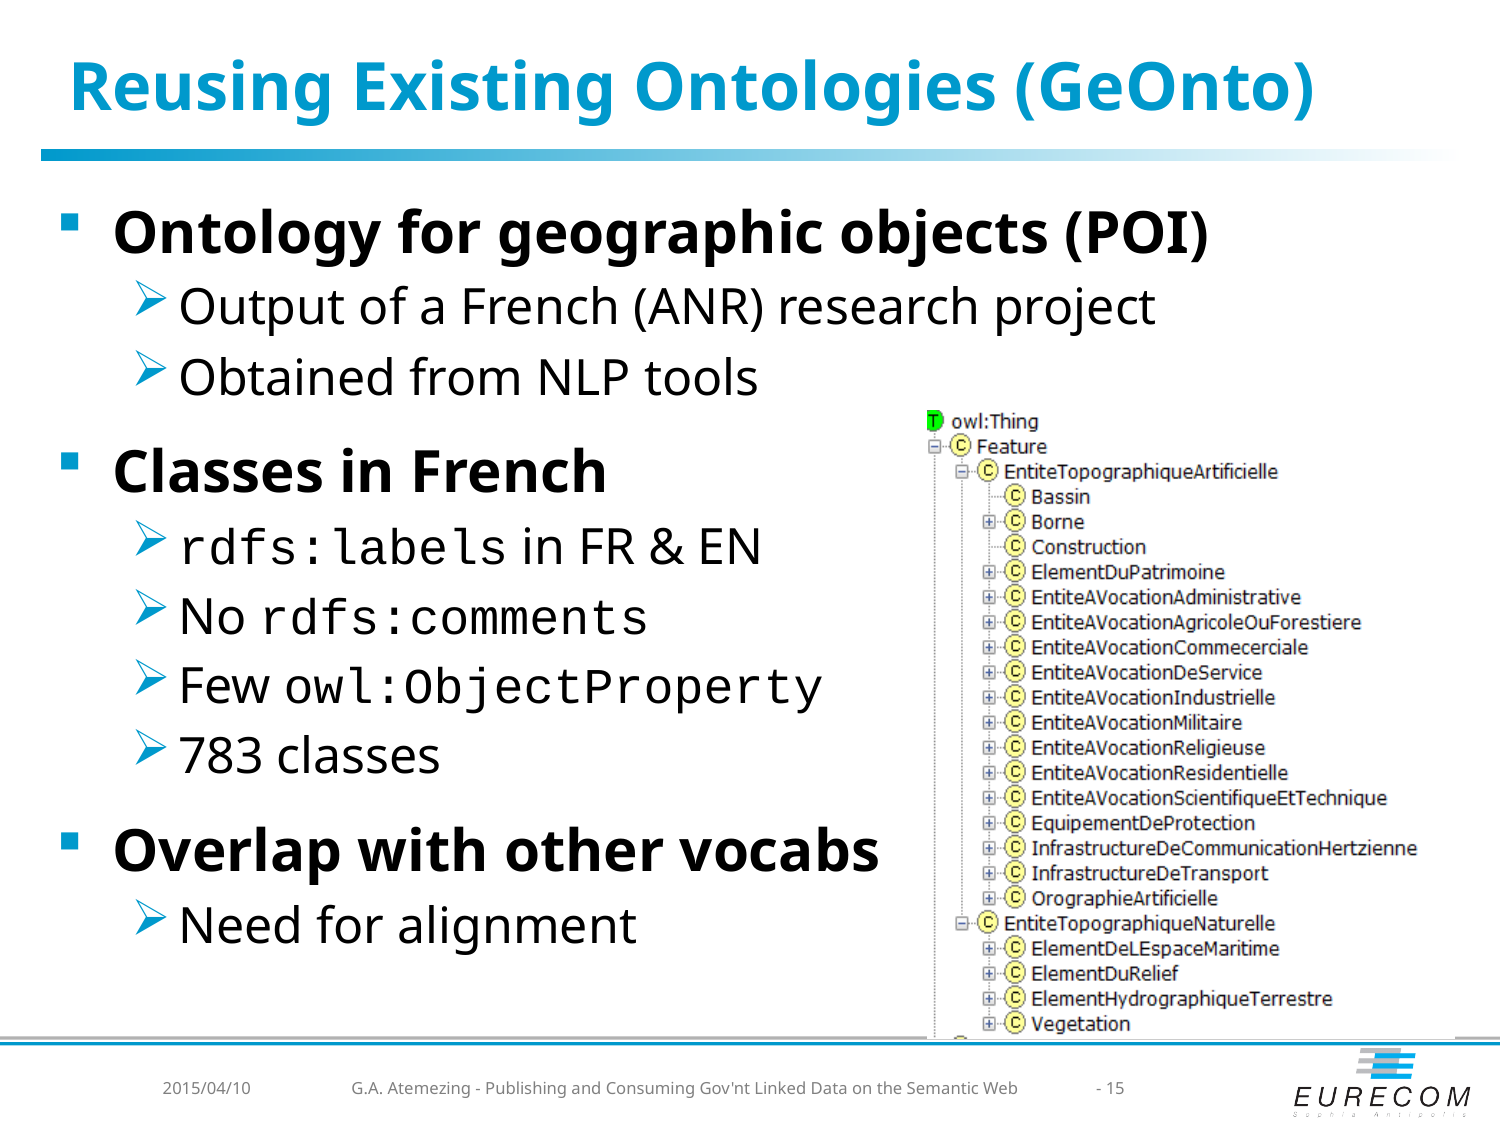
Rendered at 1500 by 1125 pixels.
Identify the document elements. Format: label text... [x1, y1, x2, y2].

list Ontology for geographic objects (POI) Output of a French (ANR) research project Obtained from NLP tools Classes in French rdfs:labels in FR & EN No rdfs:comments Few owl:ObjectProperty 783 classes Overlap with other vocabs Need for alignment [40, 187, 1460, 973]
footer G.A. Atemezing - Publishing and Consuming Gov'nt Linked Data on the Semantic Web [336, 1070, 1069, 1107]
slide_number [147, 1070, 325, 1103]
picture [926, 409, 1455, 1039]
picture [1293, 1048, 1477, 1118]
slide_number - 15 [1080, 1070, 1200, 1103]
title Reusing Existing Ontologies (GeOnto) [52, 30, 1460, 138]
